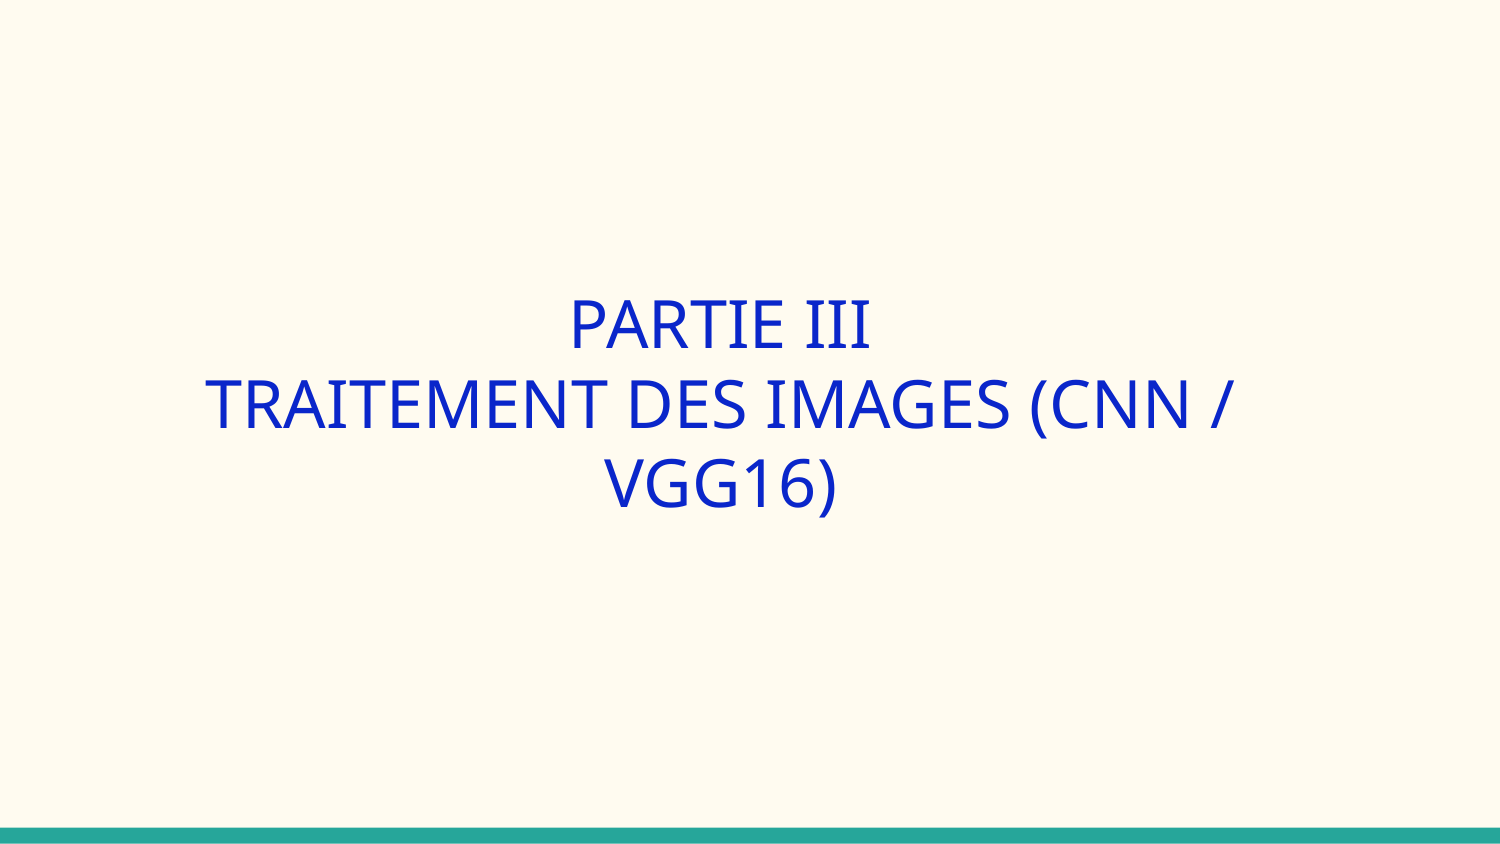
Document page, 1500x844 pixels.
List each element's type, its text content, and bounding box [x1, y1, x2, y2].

text_box PARTIE III TRAITEMENT DES IMAGES (CNN / VGG16) [170, 266, 1271, 537]
